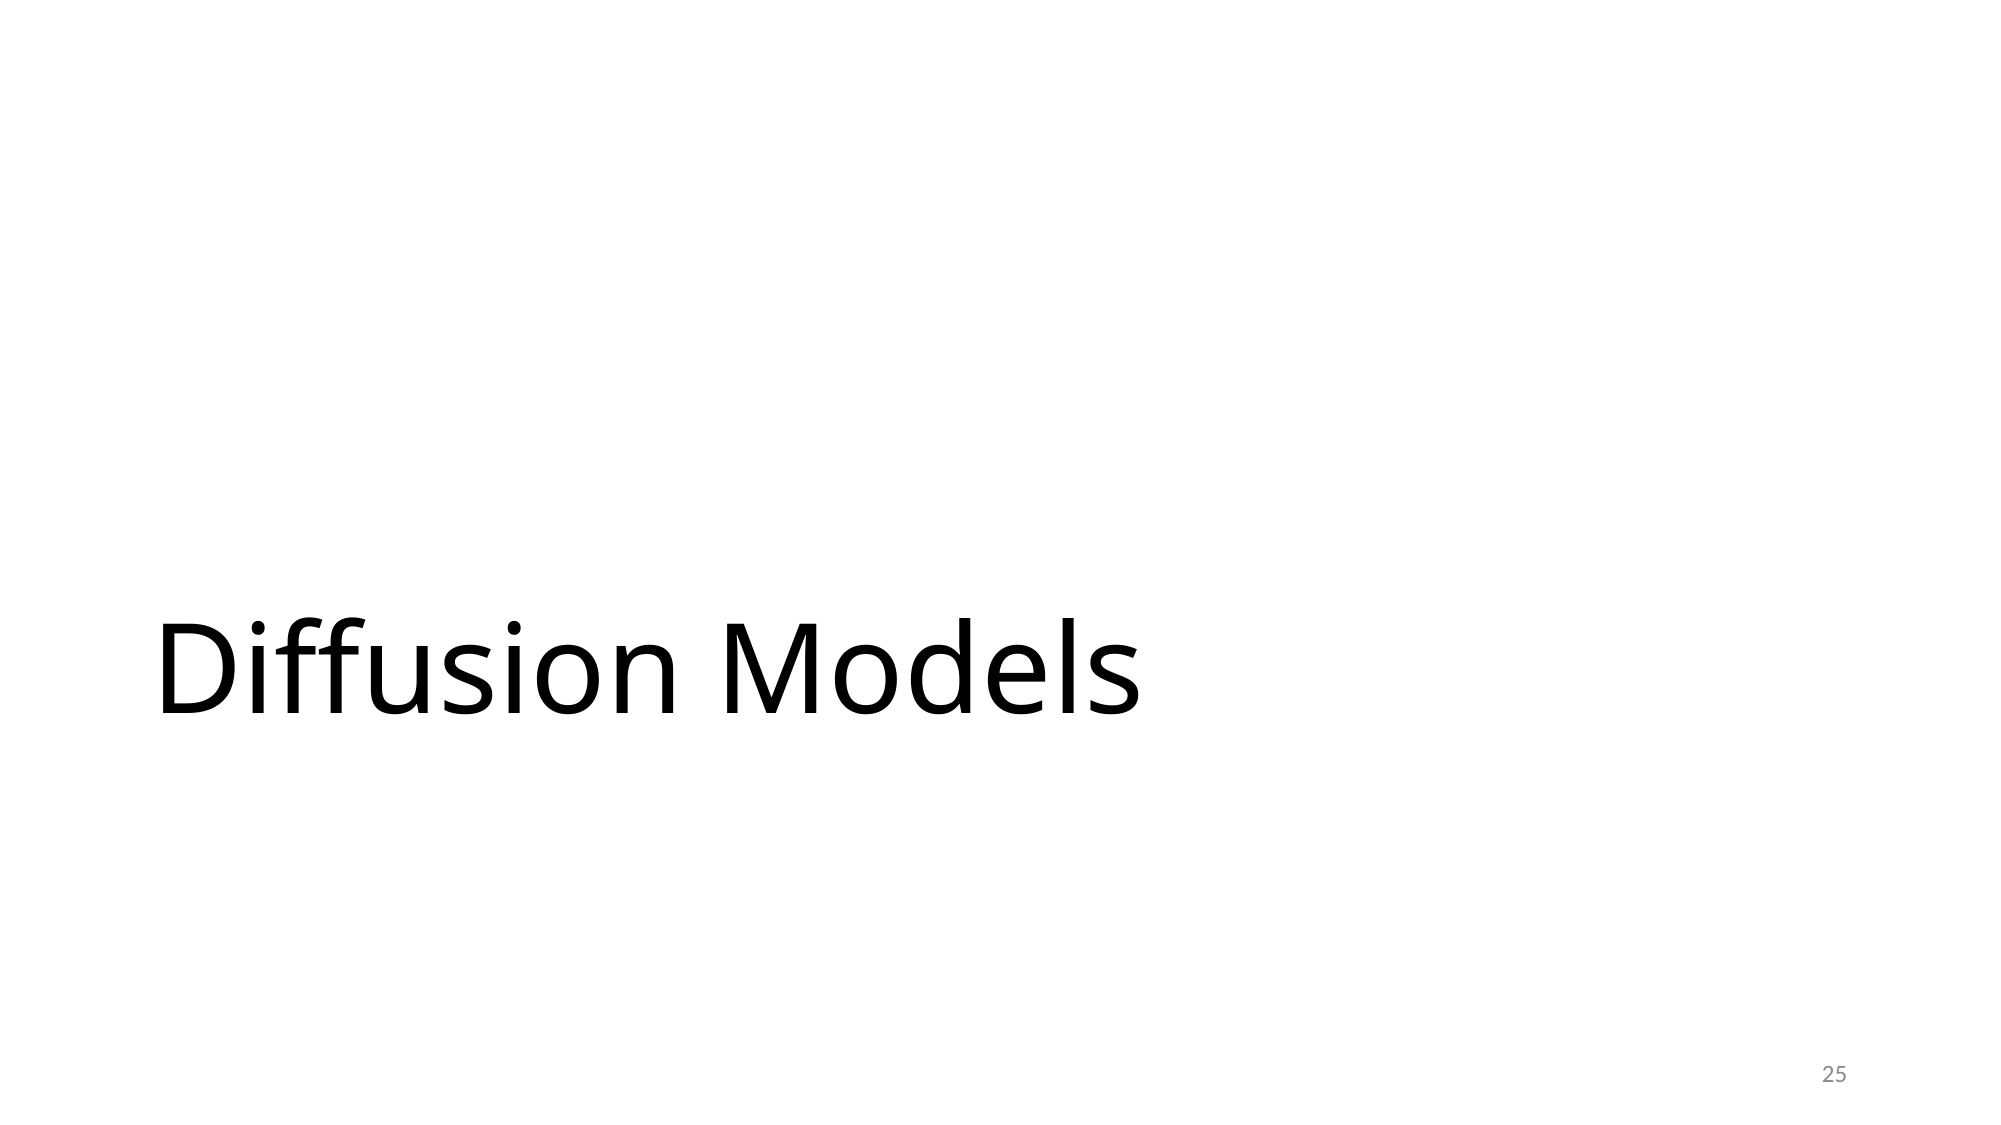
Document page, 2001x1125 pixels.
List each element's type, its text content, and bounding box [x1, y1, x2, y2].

slide_number 25 [1412, 1042, 1863, 1103]
title Diffusion Models [136, 280, 1862, 749]
